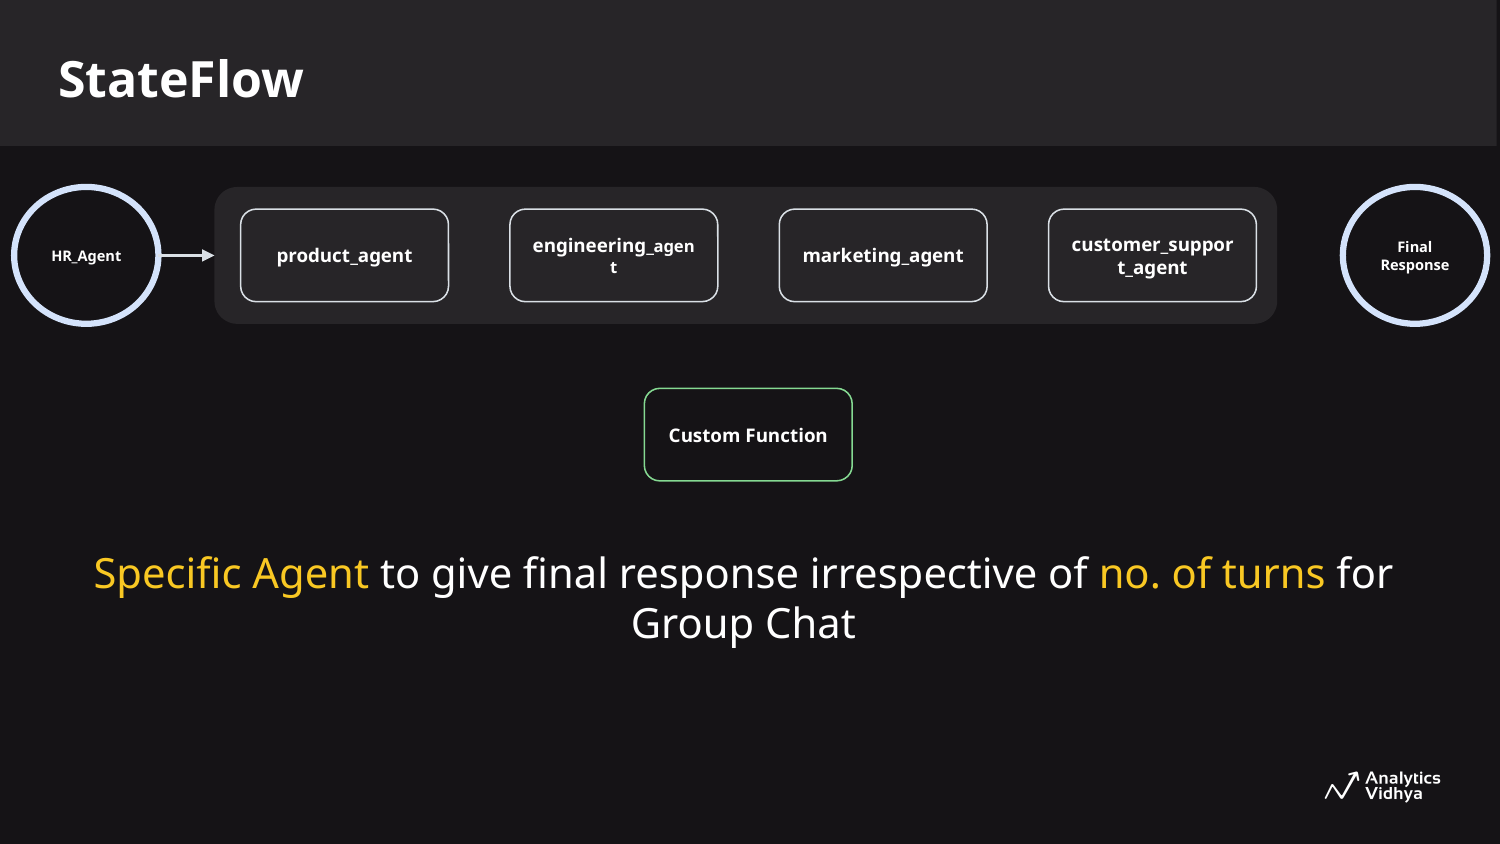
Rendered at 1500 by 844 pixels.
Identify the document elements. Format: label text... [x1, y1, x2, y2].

text_box Specific Agent to give final response irrespective of no. of turns for Group Chat [43, 532, 1444, 619]
text_box HR_Agent [14, 186, 159, 324]
text_box product_agent [240, 209, 449, 302]
picture [1320, 769, 1445, 805]
text_box StateFlow [43, 32, 1434, 119]
text_box Final Response [1342, 186, 1488, 324]
text_box engineering_agent [509, 209, 718, 302]
text_box customer_support_agent [1048, 209, 1257, 302]
text_box marketing_agent [779, 209, 988, 302]
text_box [0, 0, 1497, 146]
text_box Custom Function [644, 388, 853, 481]
text_box [214, 186, 1278, 324]
